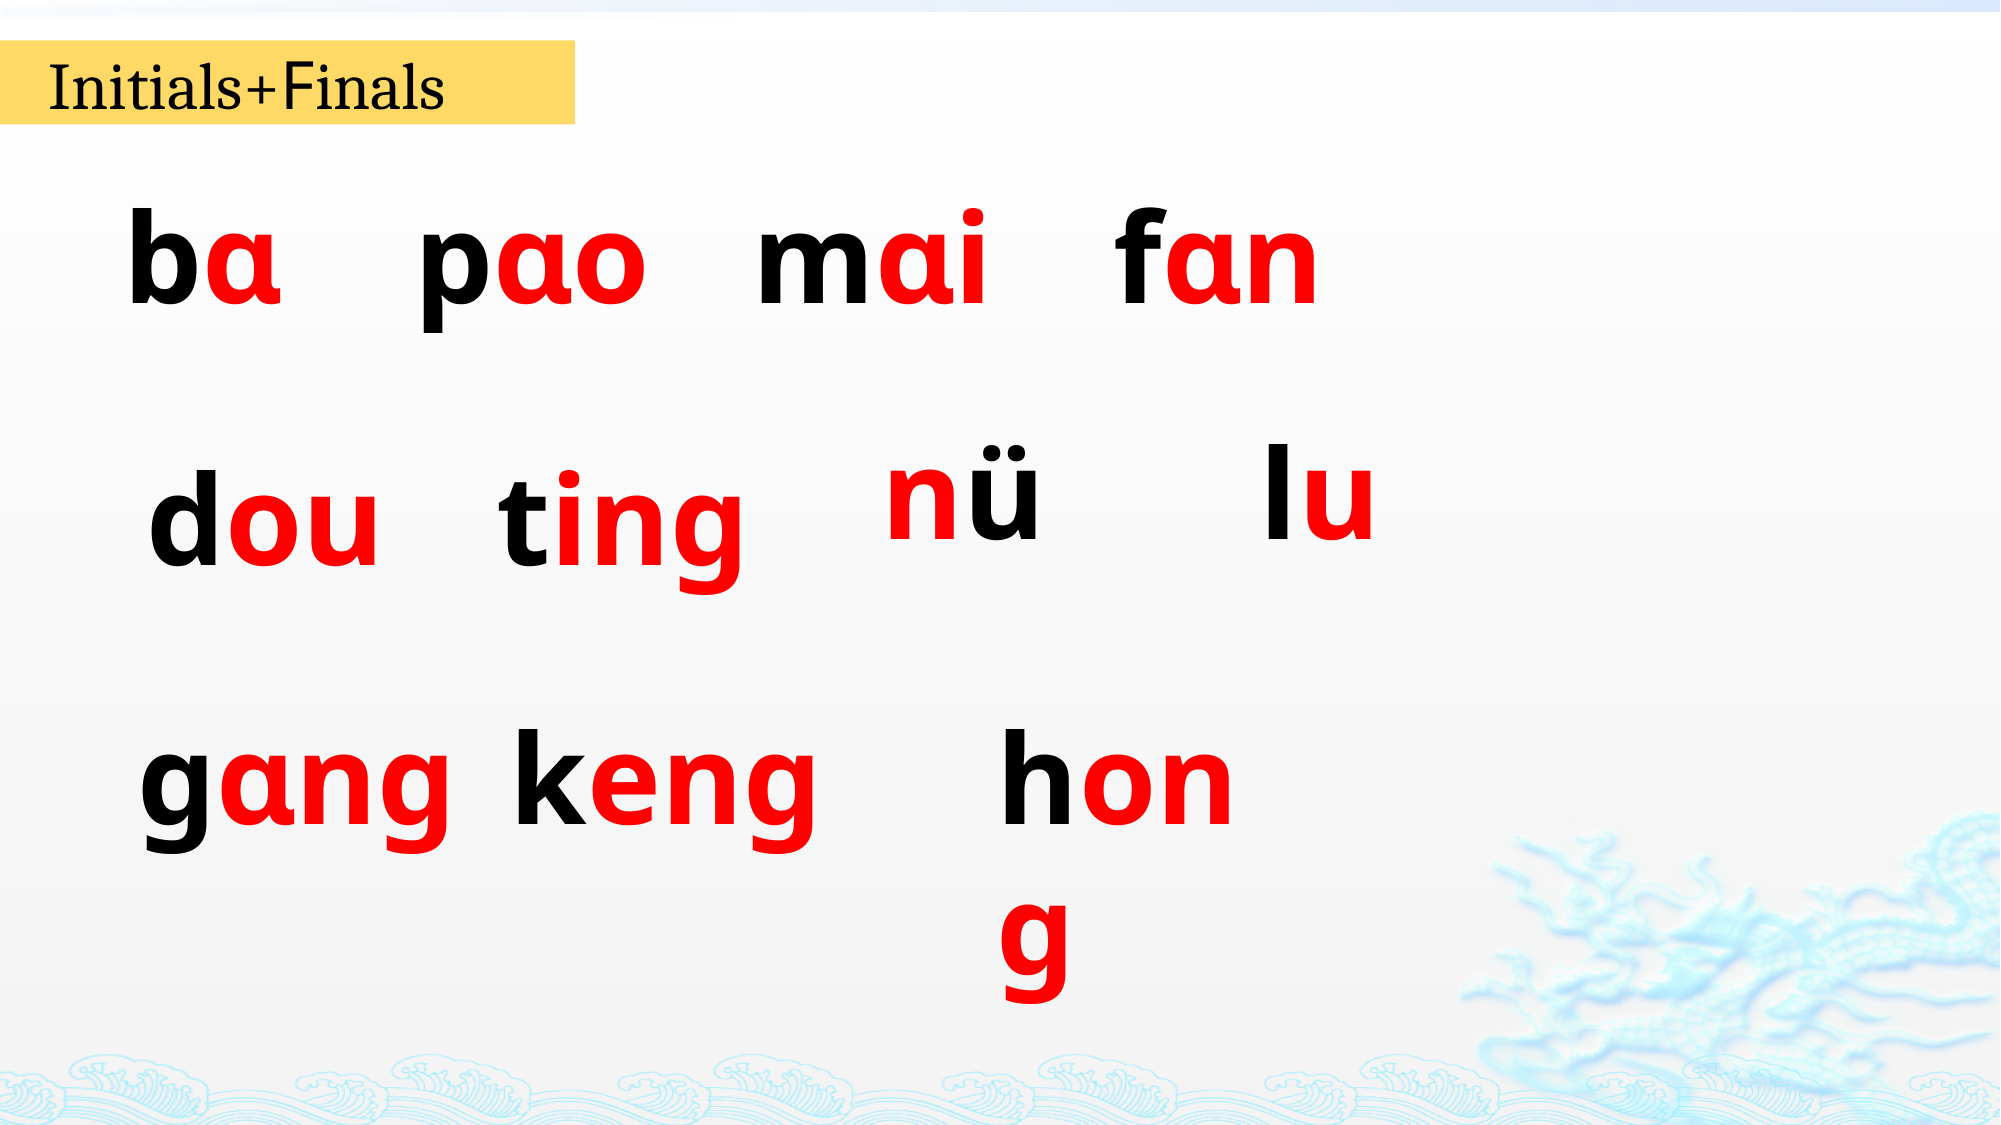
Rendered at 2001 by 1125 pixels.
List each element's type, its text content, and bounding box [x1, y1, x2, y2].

text_box Initials+Finals [0, 40, 575, 125]
text_box fɑn [1099, 171, 1339, 336]
text_box pɑo [399, 171, 666, 336]
text_box mɑi [737, 171, 1008, 336]
text_box hong [982, 692, 1329, 1008]
text_box keng [495, 692, 838, 858]
text_box dou [131, 433, 400, 599]
text_box bɑ [108, 171, 297, 336]
text_box nü [866, 407, 1061, 572]
text_box lu [1245, 407, 1396, 572]
text_box ɡɑnɡ [122, 692, 472, 858]
text_box ting [481, 433, 827, 599]
